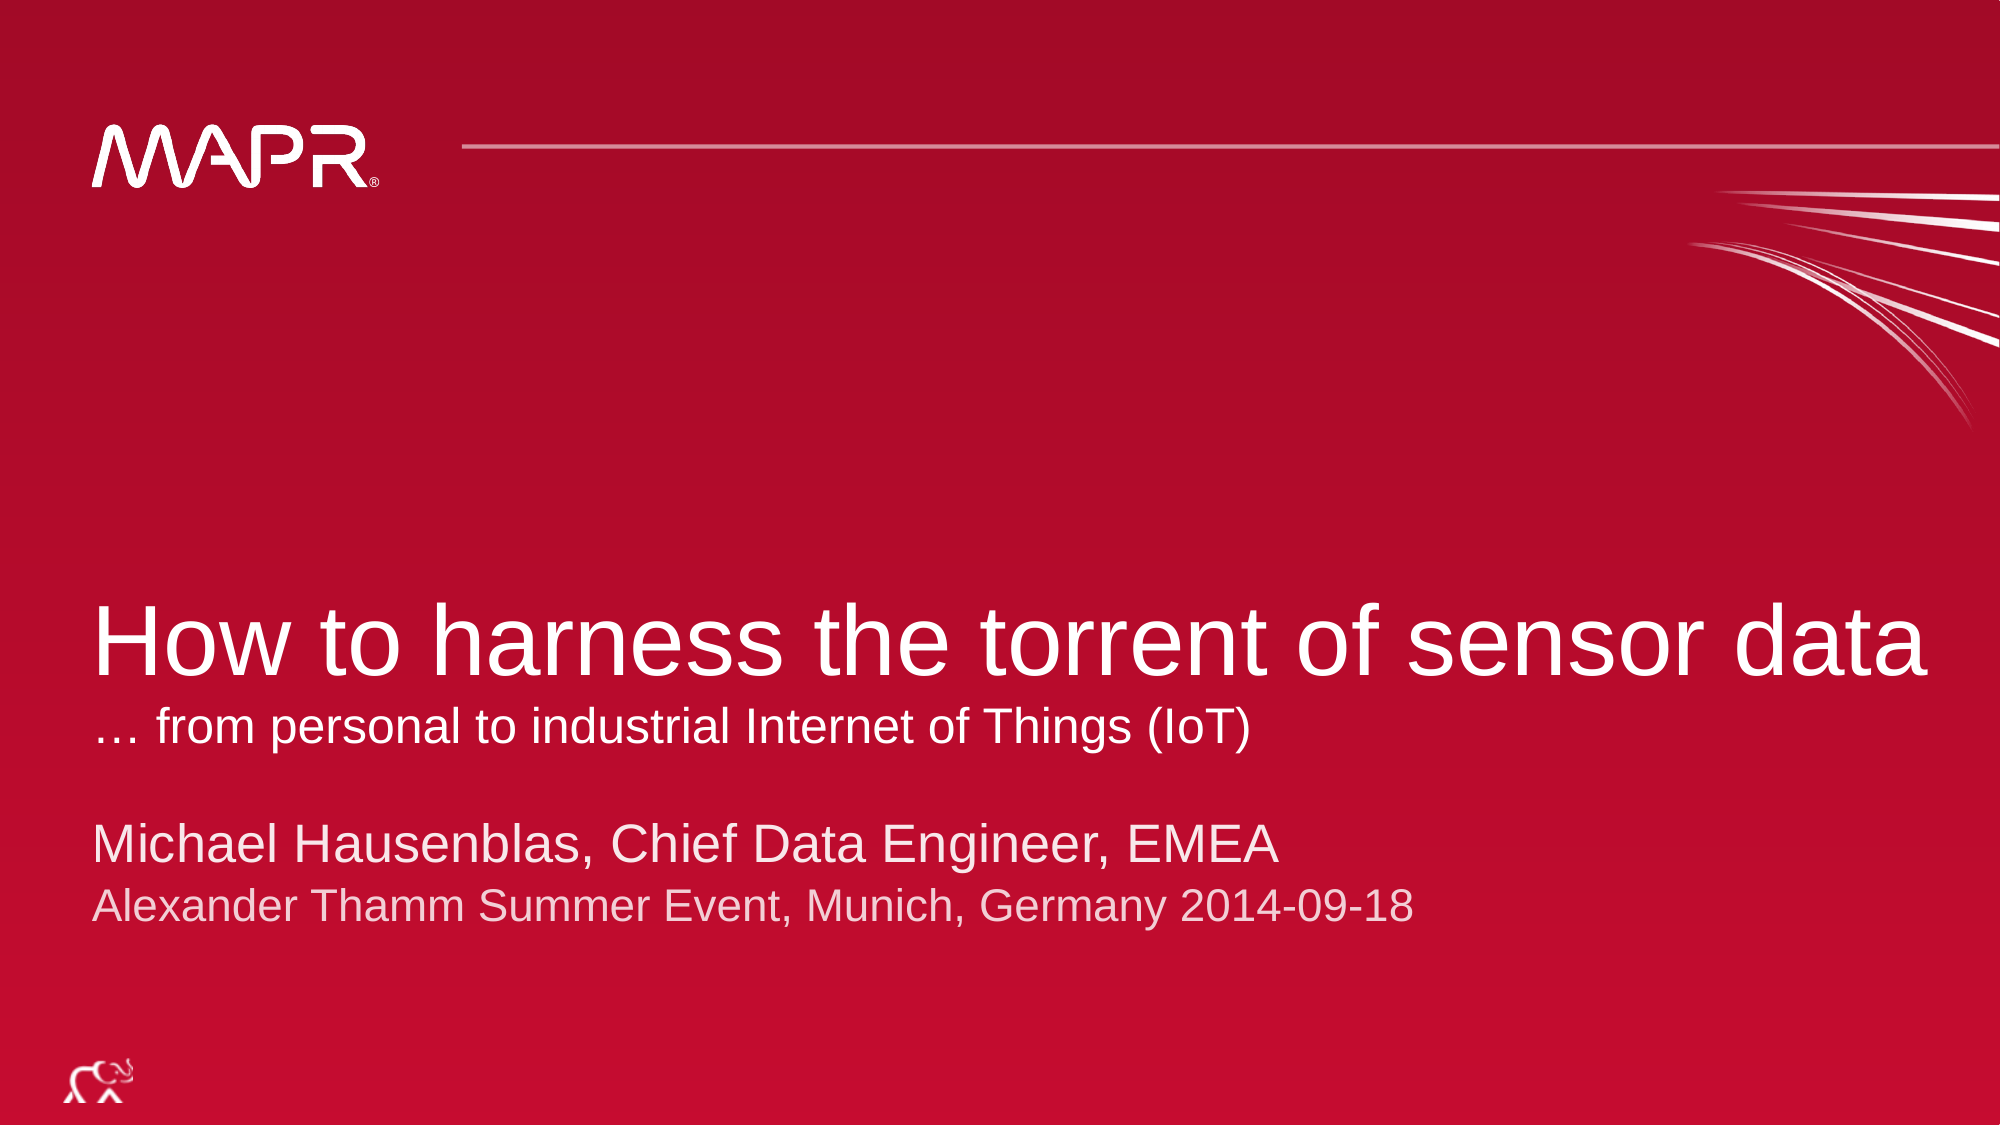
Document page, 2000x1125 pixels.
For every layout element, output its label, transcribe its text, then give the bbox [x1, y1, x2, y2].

list Alexander Thamm Summer Event, Munich, Germany 2014-09-18 [91, 879, 1937, 933]
list Michael Hausenblas, Chief Data Engineer, EMEA [91, 813, 1937, 876]
picture [1633, 124, 2000, 491]
list How to harness the torrent of sensor data … from personal to industrial Internet of Things (IoT) [91, 582, 1937, 756]
